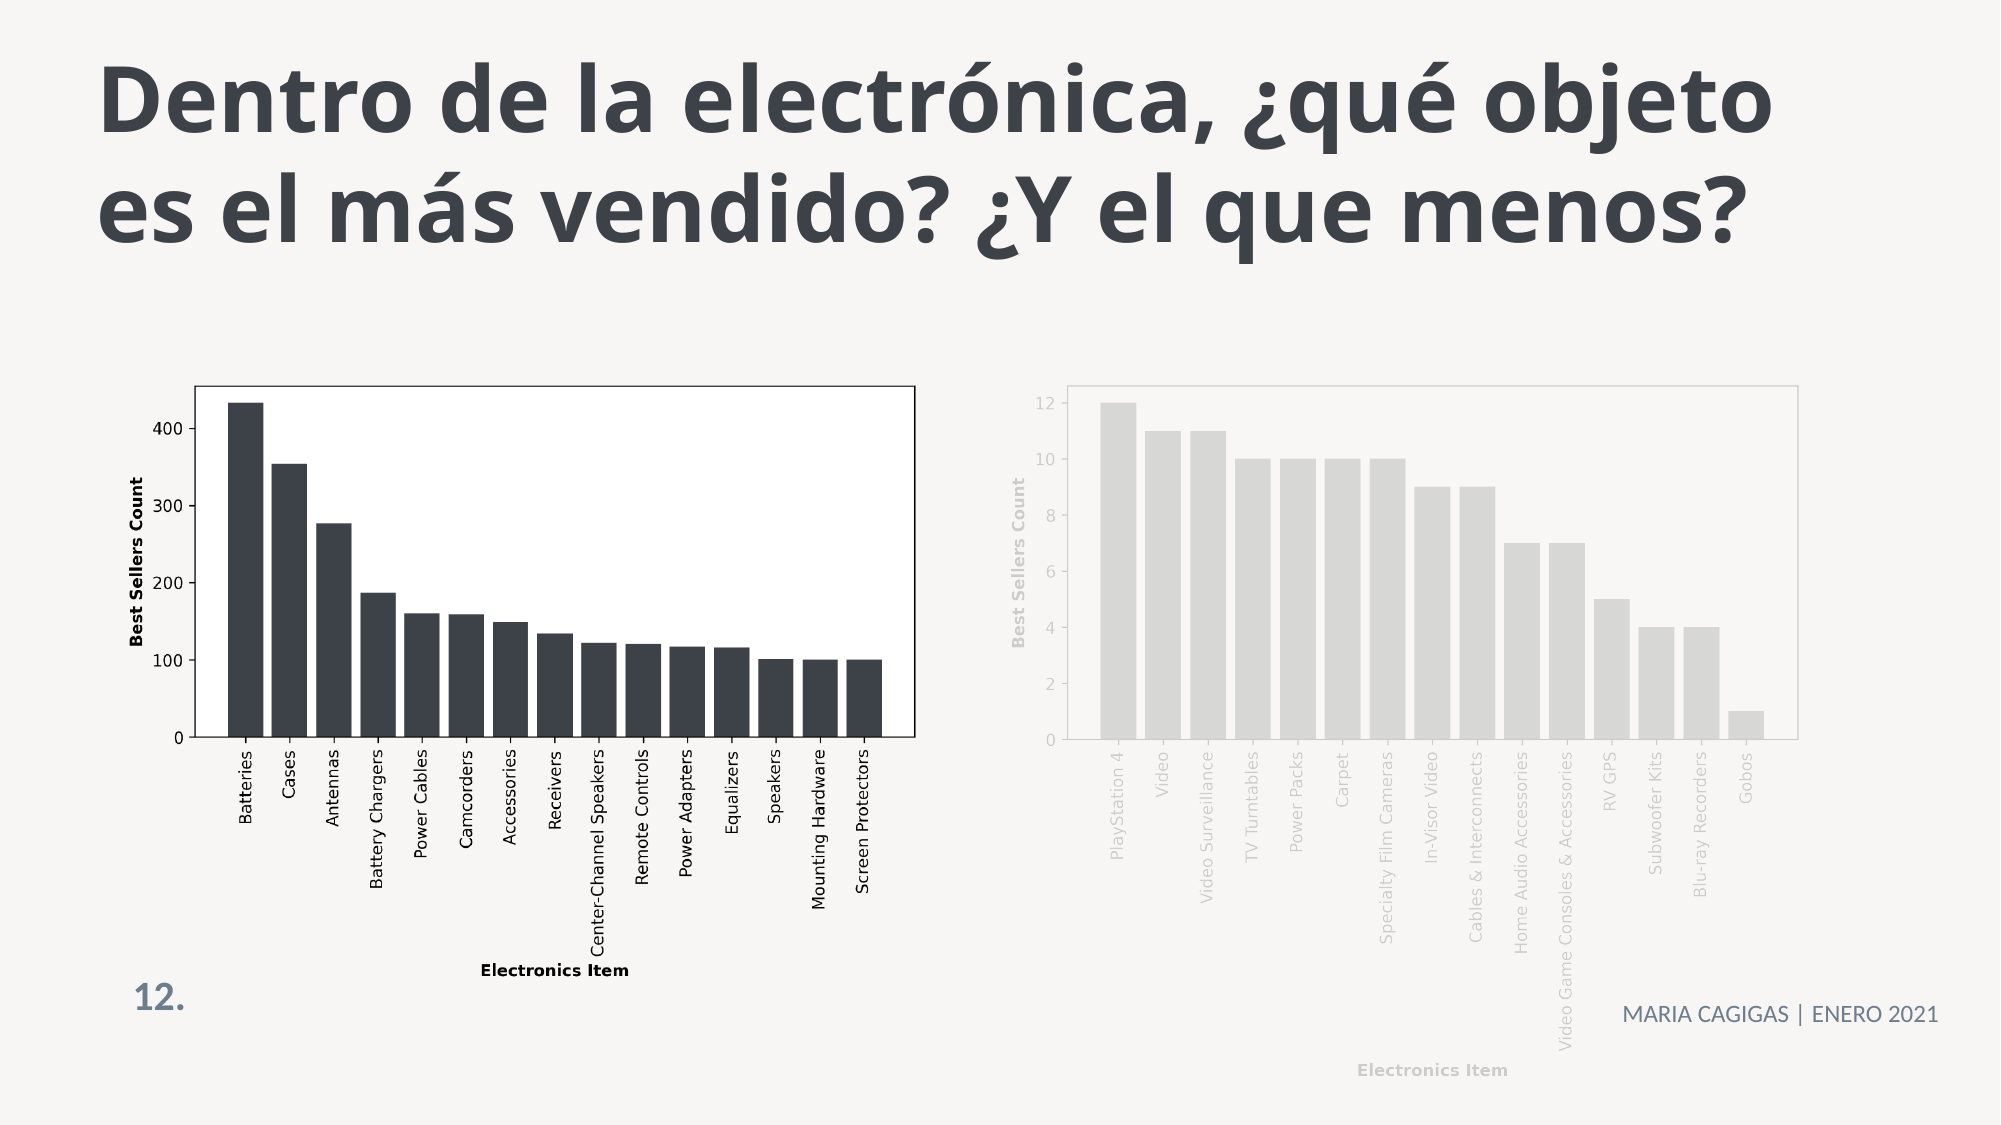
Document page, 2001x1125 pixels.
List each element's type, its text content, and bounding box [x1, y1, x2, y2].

picture [117, 374, 926, 991]
text_box [0, 0, 2000, 1125]
text_box MARIA CAGIGAS | ENERO 2021 [1809, 990, 1955, 1035]
text_box Dentro de la electrónica, ¿qué objeto es el más vendido? ¿Y el que menos? [81, 33, 1851, 269]
text_box 12. [117, 961, 999, 1027]
text_box [999, 374, 1809, 1092]
